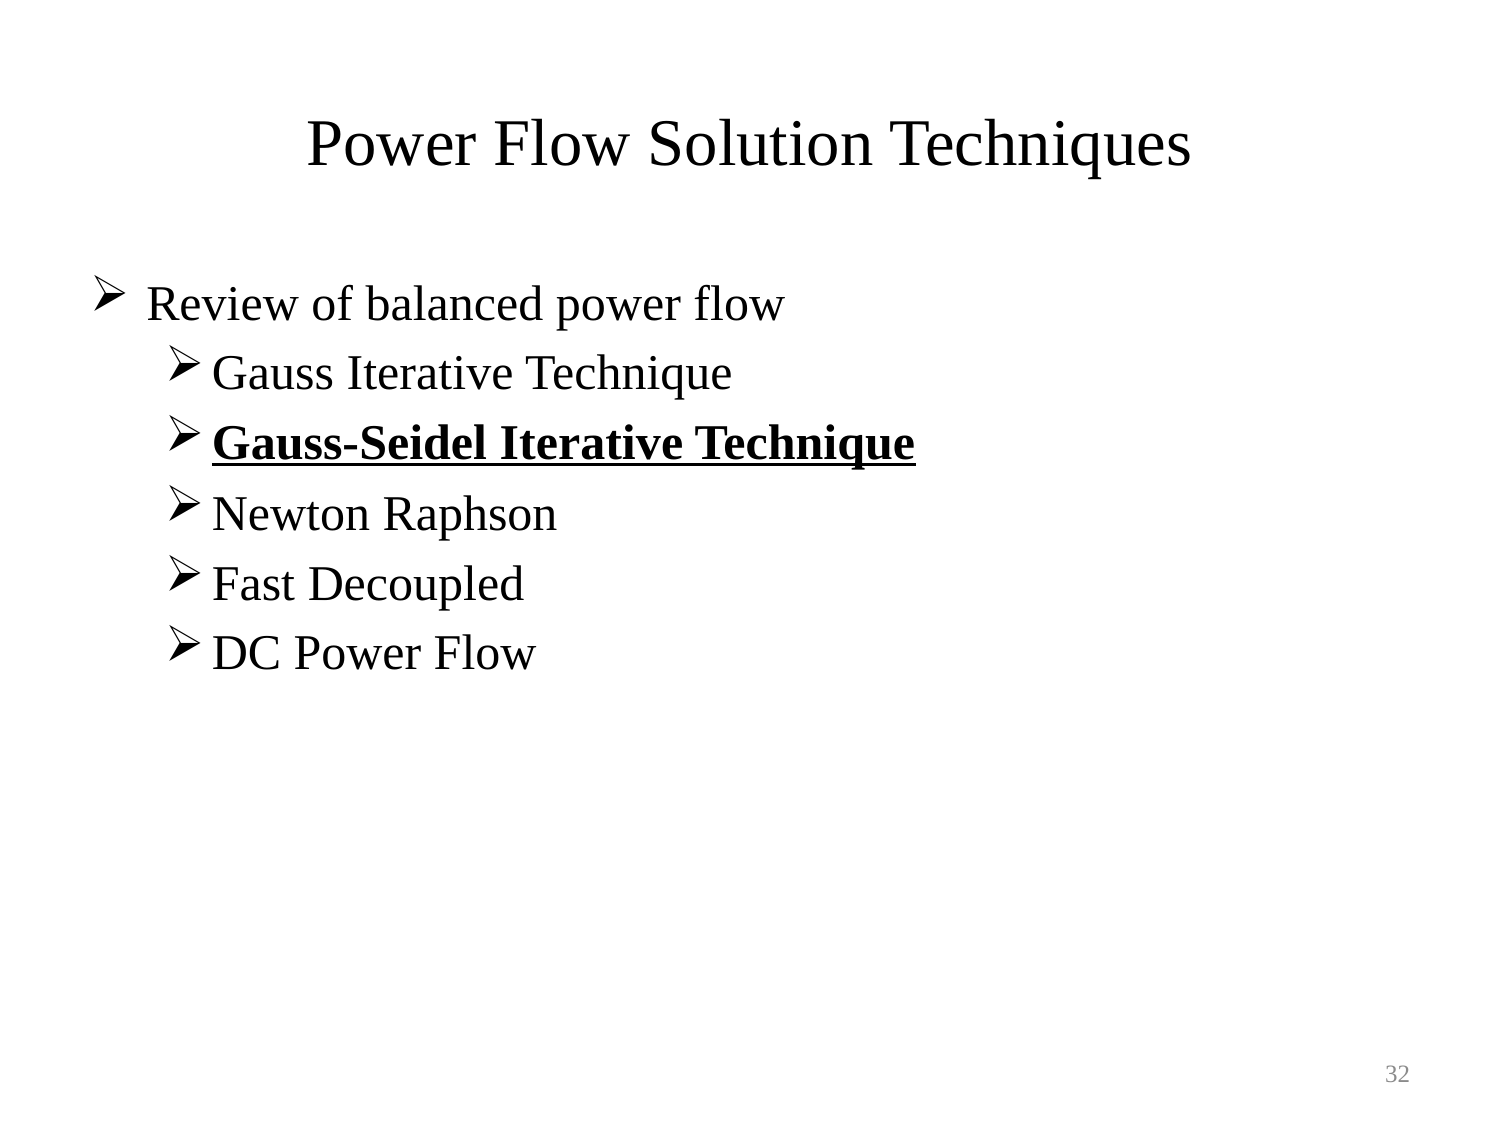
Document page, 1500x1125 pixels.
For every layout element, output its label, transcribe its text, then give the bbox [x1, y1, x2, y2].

slide_number 32 [1074, 1042, 1425, 1103]
title Power Flow Solution Techniques [75, 45, 1425, 233]
list Review of balanced power flow Gauss Iterative Technique Gauss-Seidel Iterative Technique Newton Raphson Fast Decoupled DC Power Flow [75, 262, 1425, 1005]
